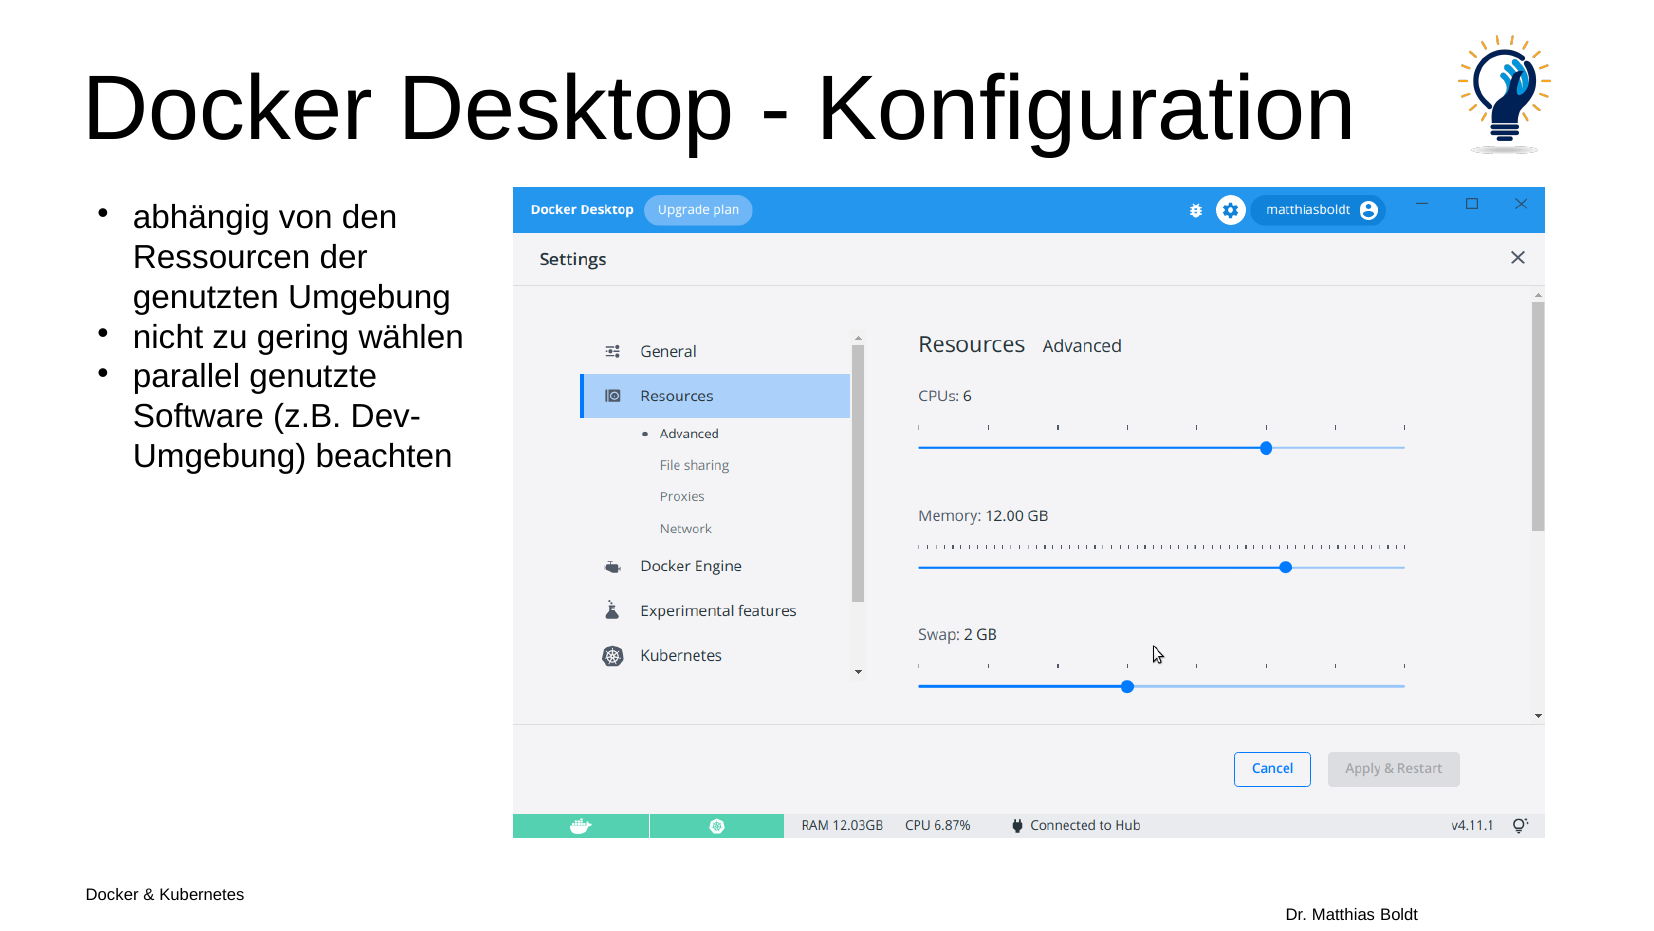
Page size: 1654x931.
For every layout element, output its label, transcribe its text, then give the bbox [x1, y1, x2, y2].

picture [513, 187, 1546, 838]
text_box Docker Desktop - Konfiguration [82, 0, 1618, 206]
text_box abhängig von den Ressourcen der genutzten Umgebung nicht zu gering wählen parallel genutzte Software (z.B. Dev-Umgebung) beachten [82, 187, 485, 839]
picture [1458, 35, 1551, 154]
text_box Docker & Kubernetes Dr. Matthias Boldt [70, 875, 1562, 910]
